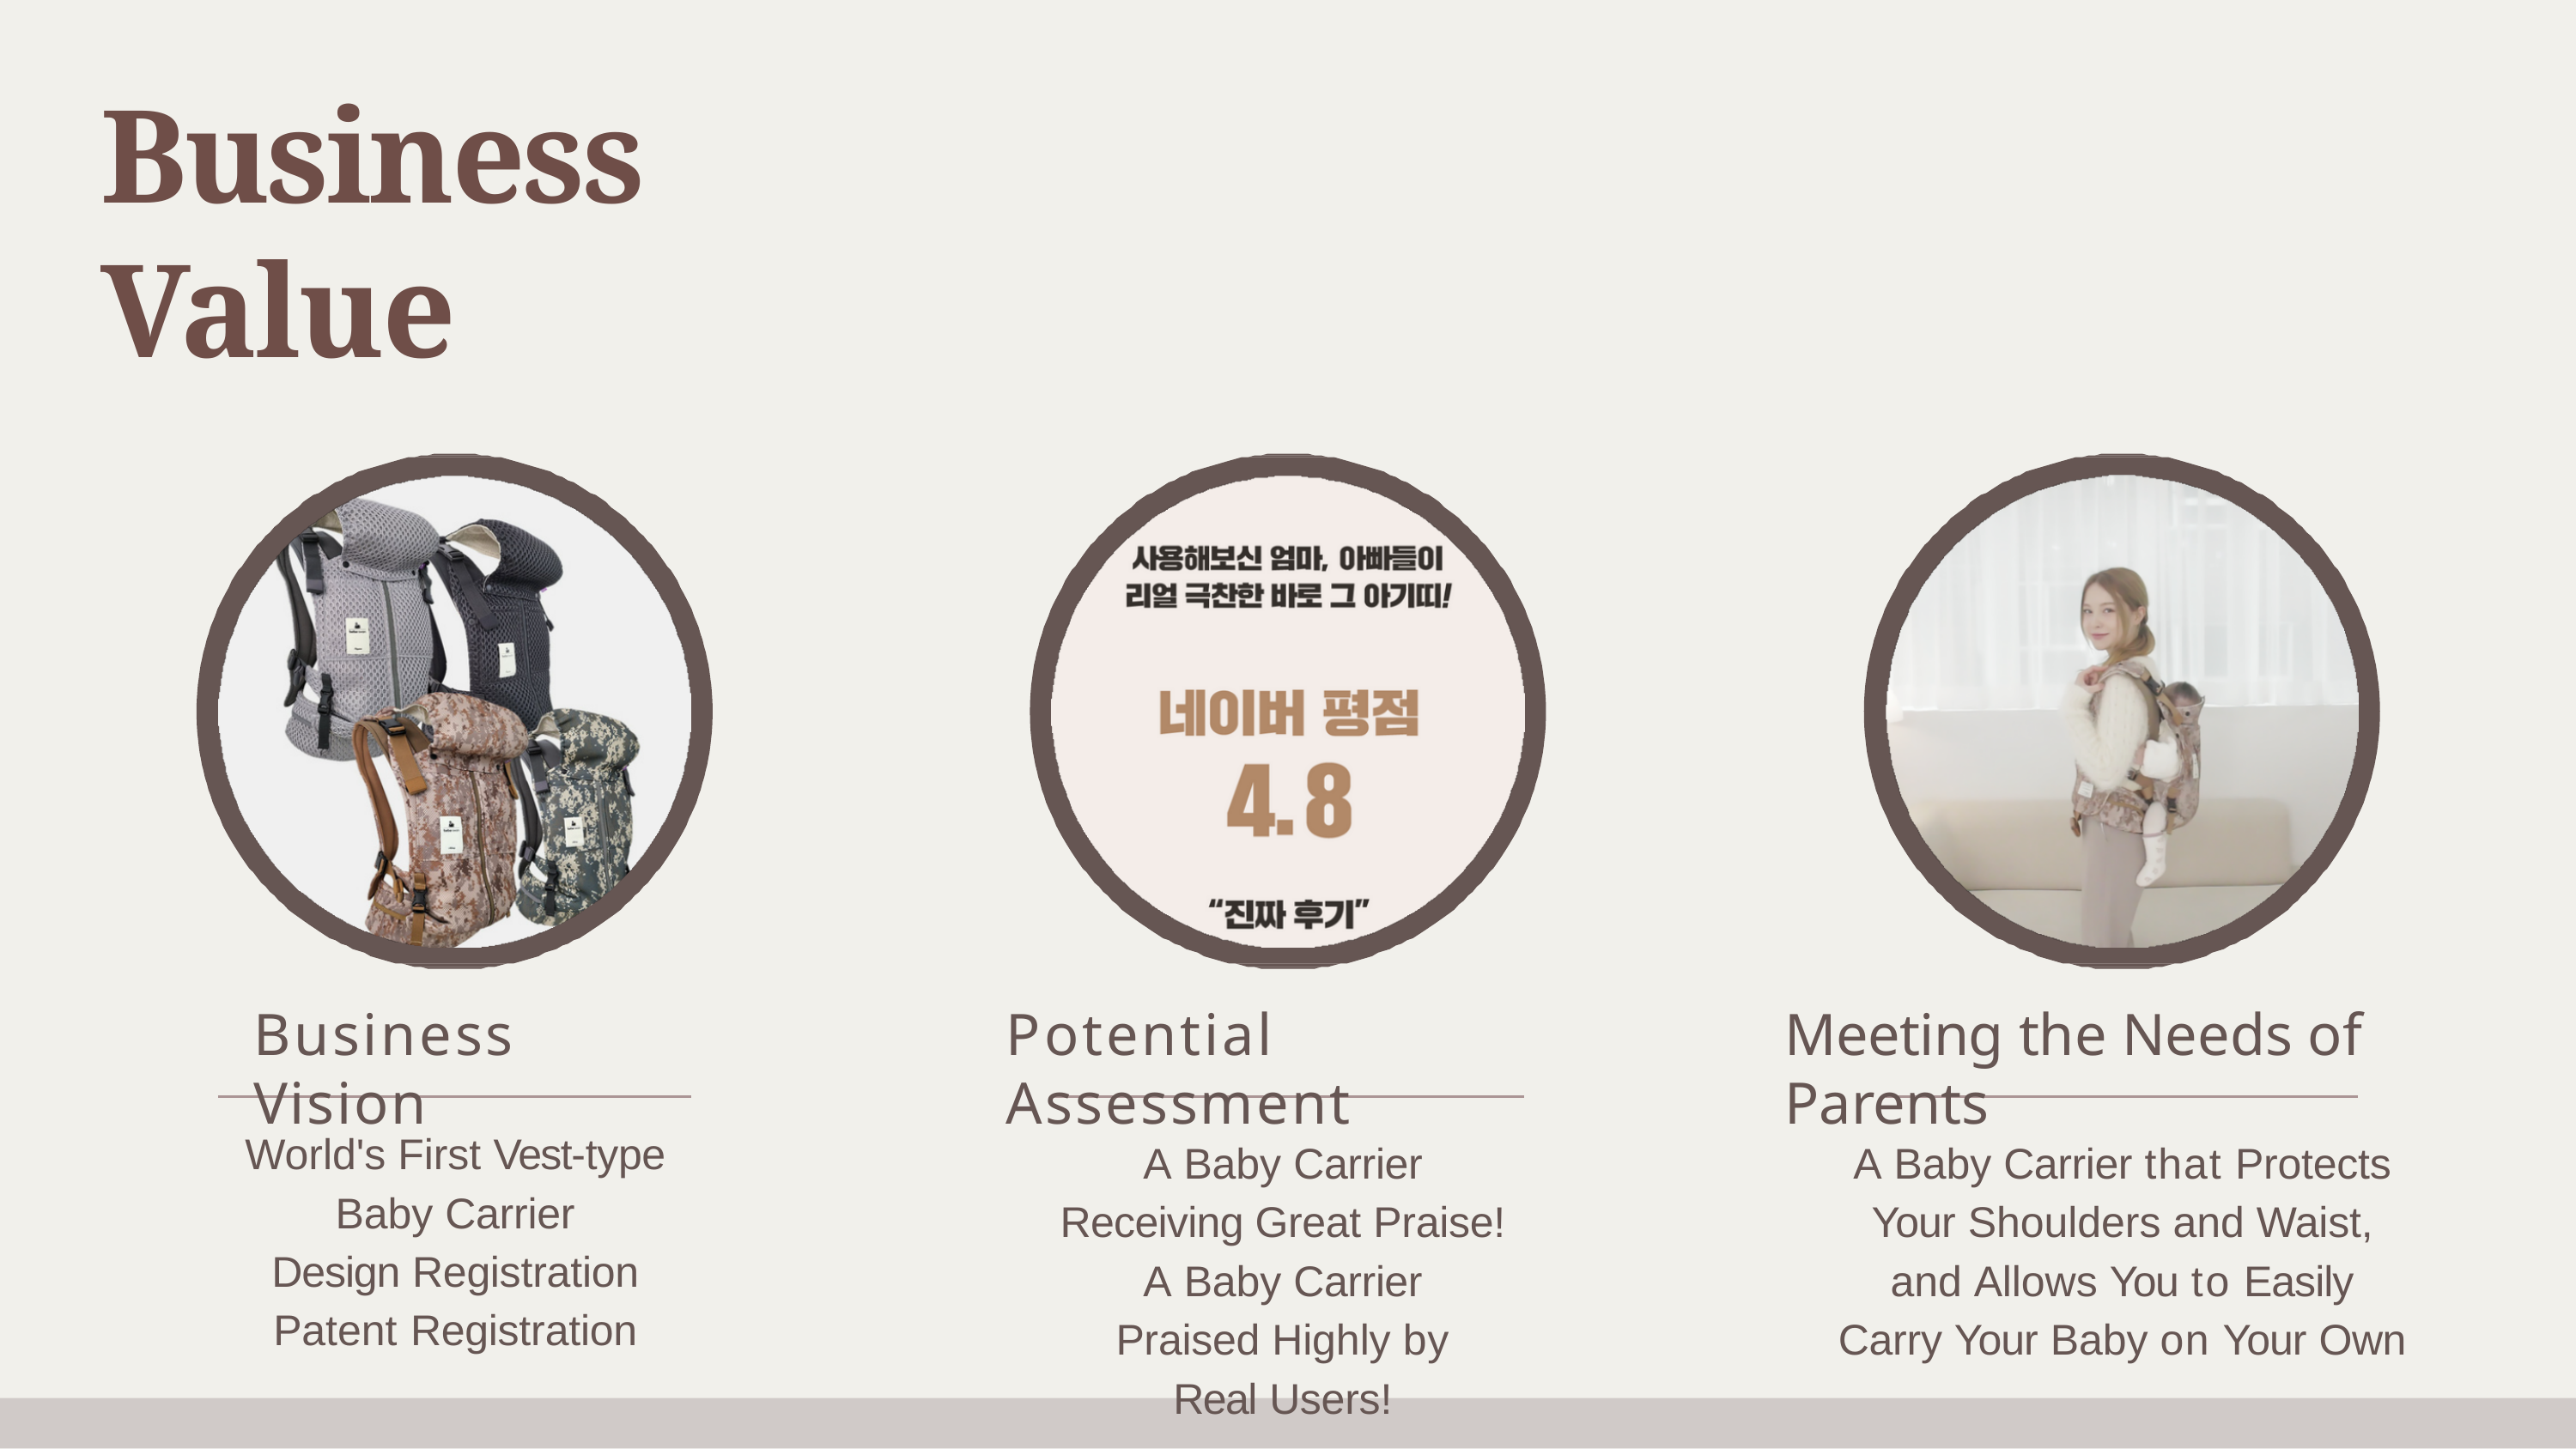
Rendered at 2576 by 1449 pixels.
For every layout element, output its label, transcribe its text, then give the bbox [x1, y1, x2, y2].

text_box [2036, 955, 2208, 969]
text_box Meeting the Needs of Parents [1783, 996, 2461, 1136]
text_box Business Vision [252, 996, 658, 1118]
text_box [1030, 620, 1047, 804]
picture [1051, 474, 1525, 948]
text_box [1202, 955, 1374, 969]
title Business Value [99, 72, 887, 384]
picture [1885, 474, 2359, 948]
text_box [196, 453, 714, 969]
text_box A Baby Carrier Receiving Great Praise! A Baby Carrier Praised Highly by Real Users! [1046, 1136, 1519, 1423]
text_box [0, 1397, 2576, 1449]
text_box [1863, 621, 1880, 803]
text_box A Baby Carrier that Protects Your Shoulders and Waist, and Allows You to Easily Carry Your Baby on Your Own [1831, 1136, 2412, 1364]
text_box [1189, 453, 1387, 473]
text_box World's First Vest-type Baby Carrier Design Registration Patent Registration [239, 1118, 671, 1355]
text_box [2363, 620, 2380, 804]
text_box [1528, 618, 1546, 806]
text_box Potential Assessment [1004, 996, 1571, 1136]
text_box [2023, 453, 2221, 473]
text_box [0, 0, 2576, 1397]
